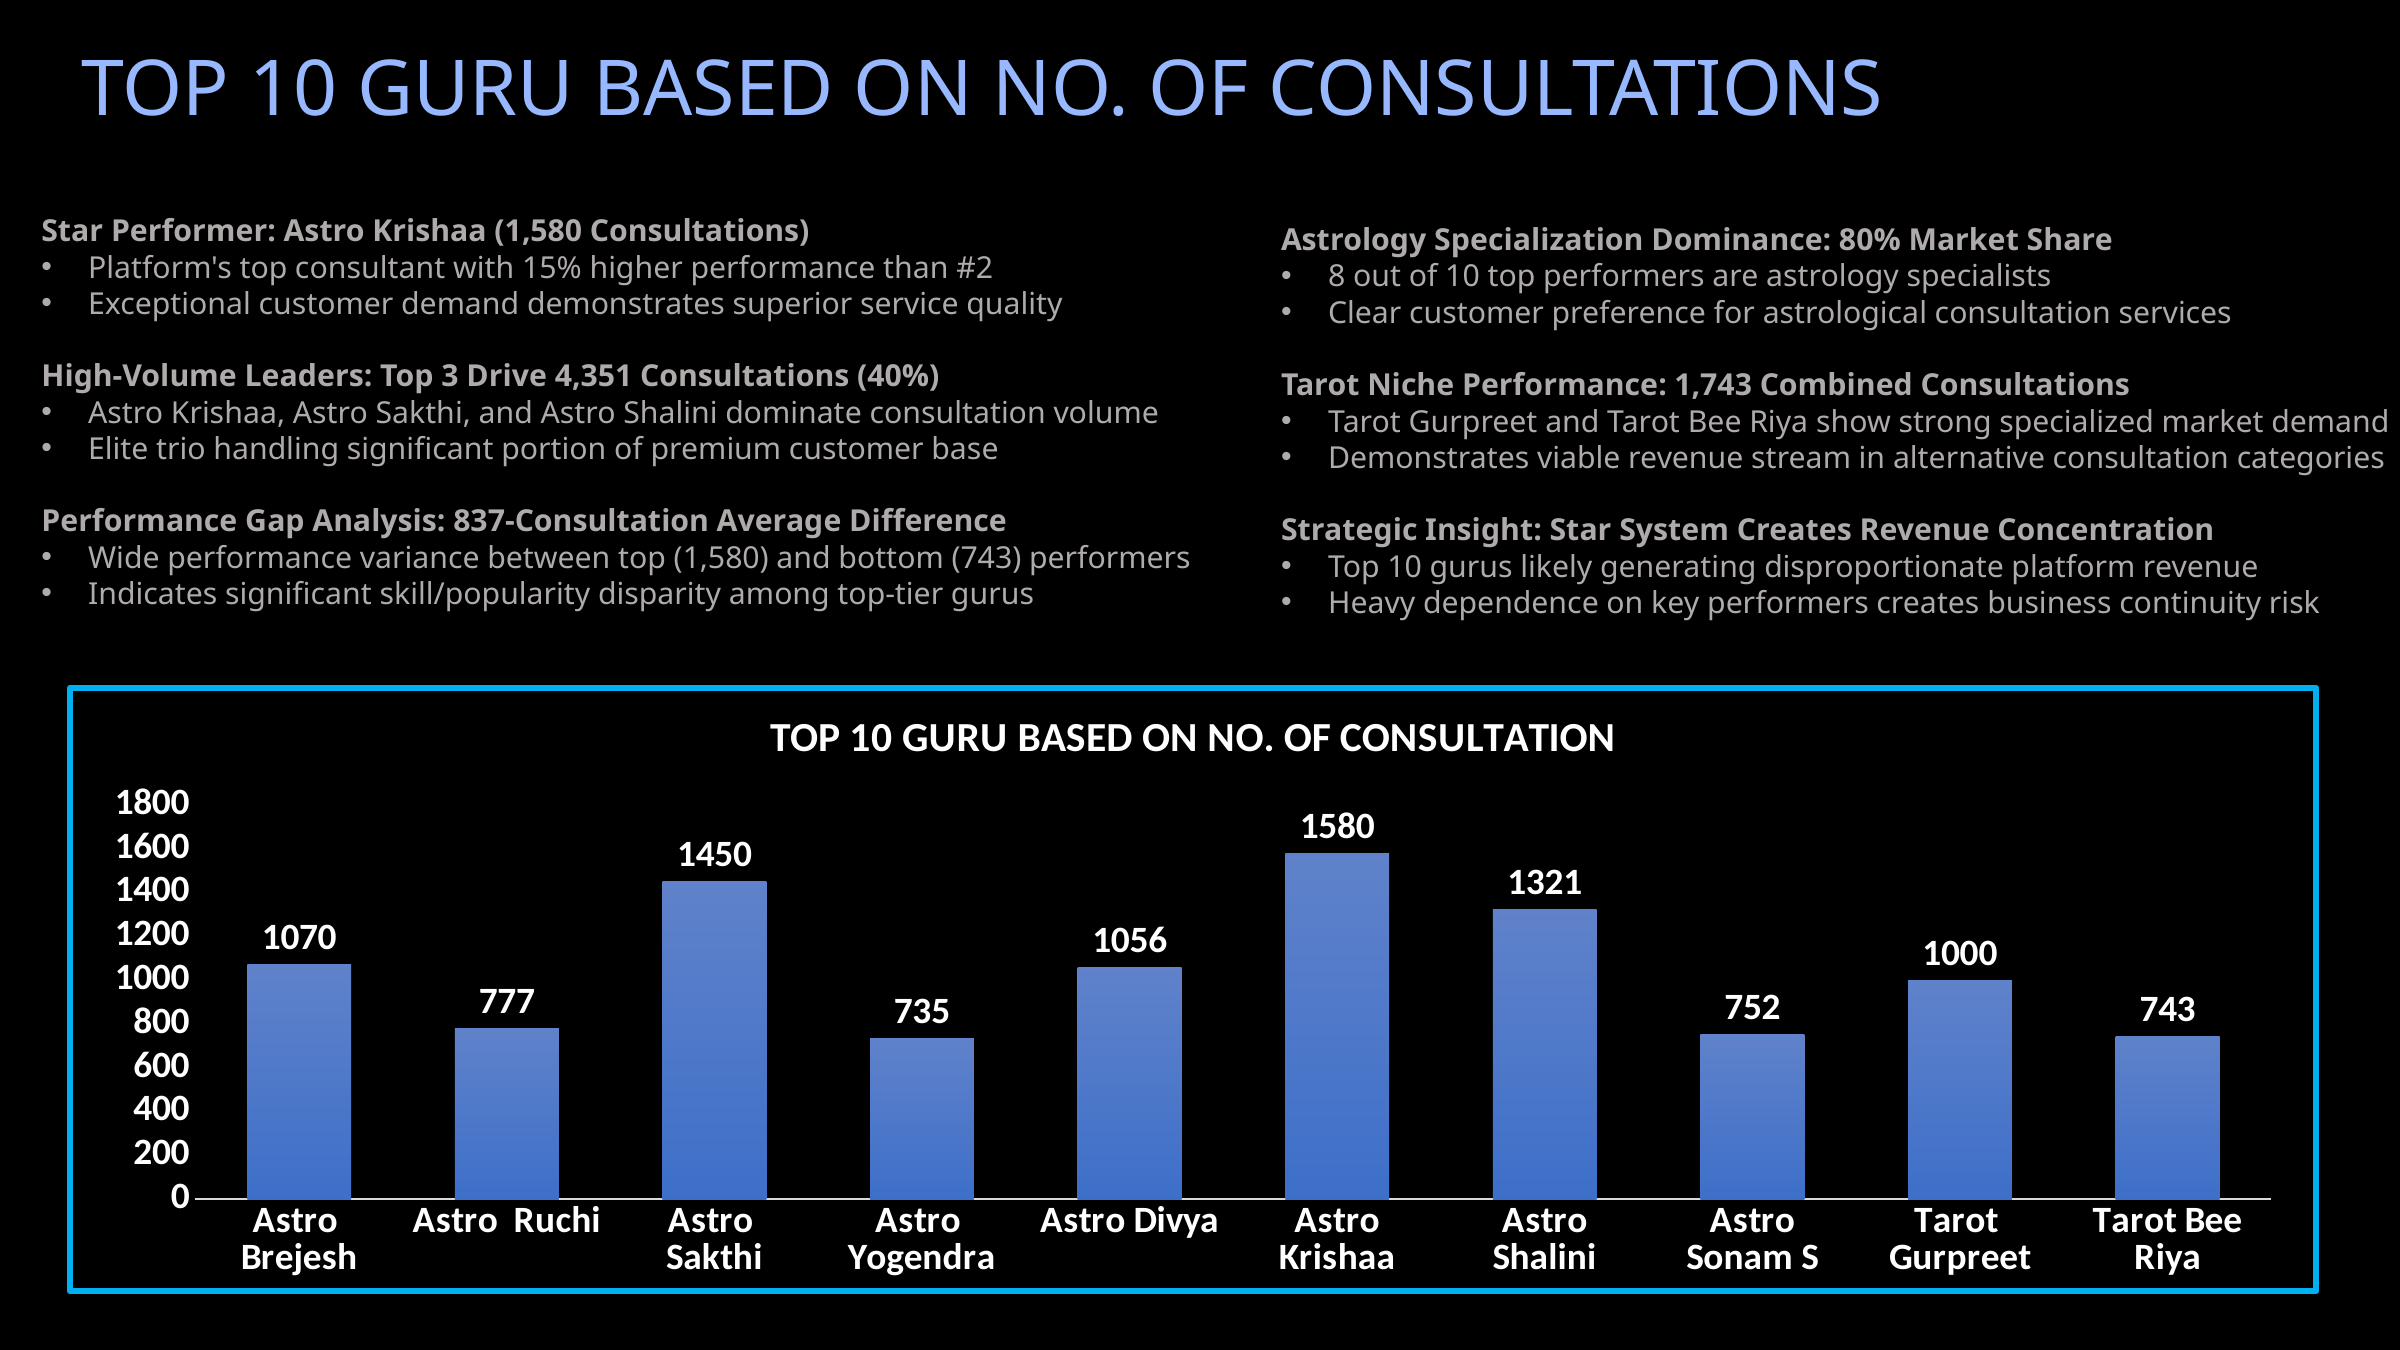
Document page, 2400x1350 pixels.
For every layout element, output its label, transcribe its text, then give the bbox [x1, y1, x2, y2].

chart [66, 684, 2320, 1295]
text_box TOP 10 GURU BASED ON NO. OF CONSULTATIONS [66, 30, 2117, 138]
text_box Astrology Specialization Dominance: 80% Market Share 8 out of 10 top performers are astrology specialists Clear customer preference for astrological consultation services Tarot Niche Performance: 1,743 Combined Consultations Tarot Gurpreet and Tarot Bee Riya show strong specialized market demand Demonstrates viable revenue stream in alternative consultation categories Strategic Insight: Star System Creates Revenue Concentration Top 10 gurus likely generating disproportionate platform revenue Heavy dependence on key performers creates business continuity risk [1266, 212, 2400, 663]
text_box Star Performer: Astro Krishaa (1,580 Consultations) Platform's top consultant with 15% higher performance than #2 Exceptional customer demand demonstrates superior service quality High-Volume Leaders: Top 3 Drive 4,351 Consultations (40%) Astro Krishaa, Astro Sakthi, and Astro Shalini dominate consultation volume Elite trio handling significant portion of premium customer base Performance Gap Analysis: 837-Consultation Average Difference Wide performance variance between top (1,580) and bottom (743) performers Indicates significant skill/popularity disparity among top-tier gurus [26, 204, 1213, 663]
